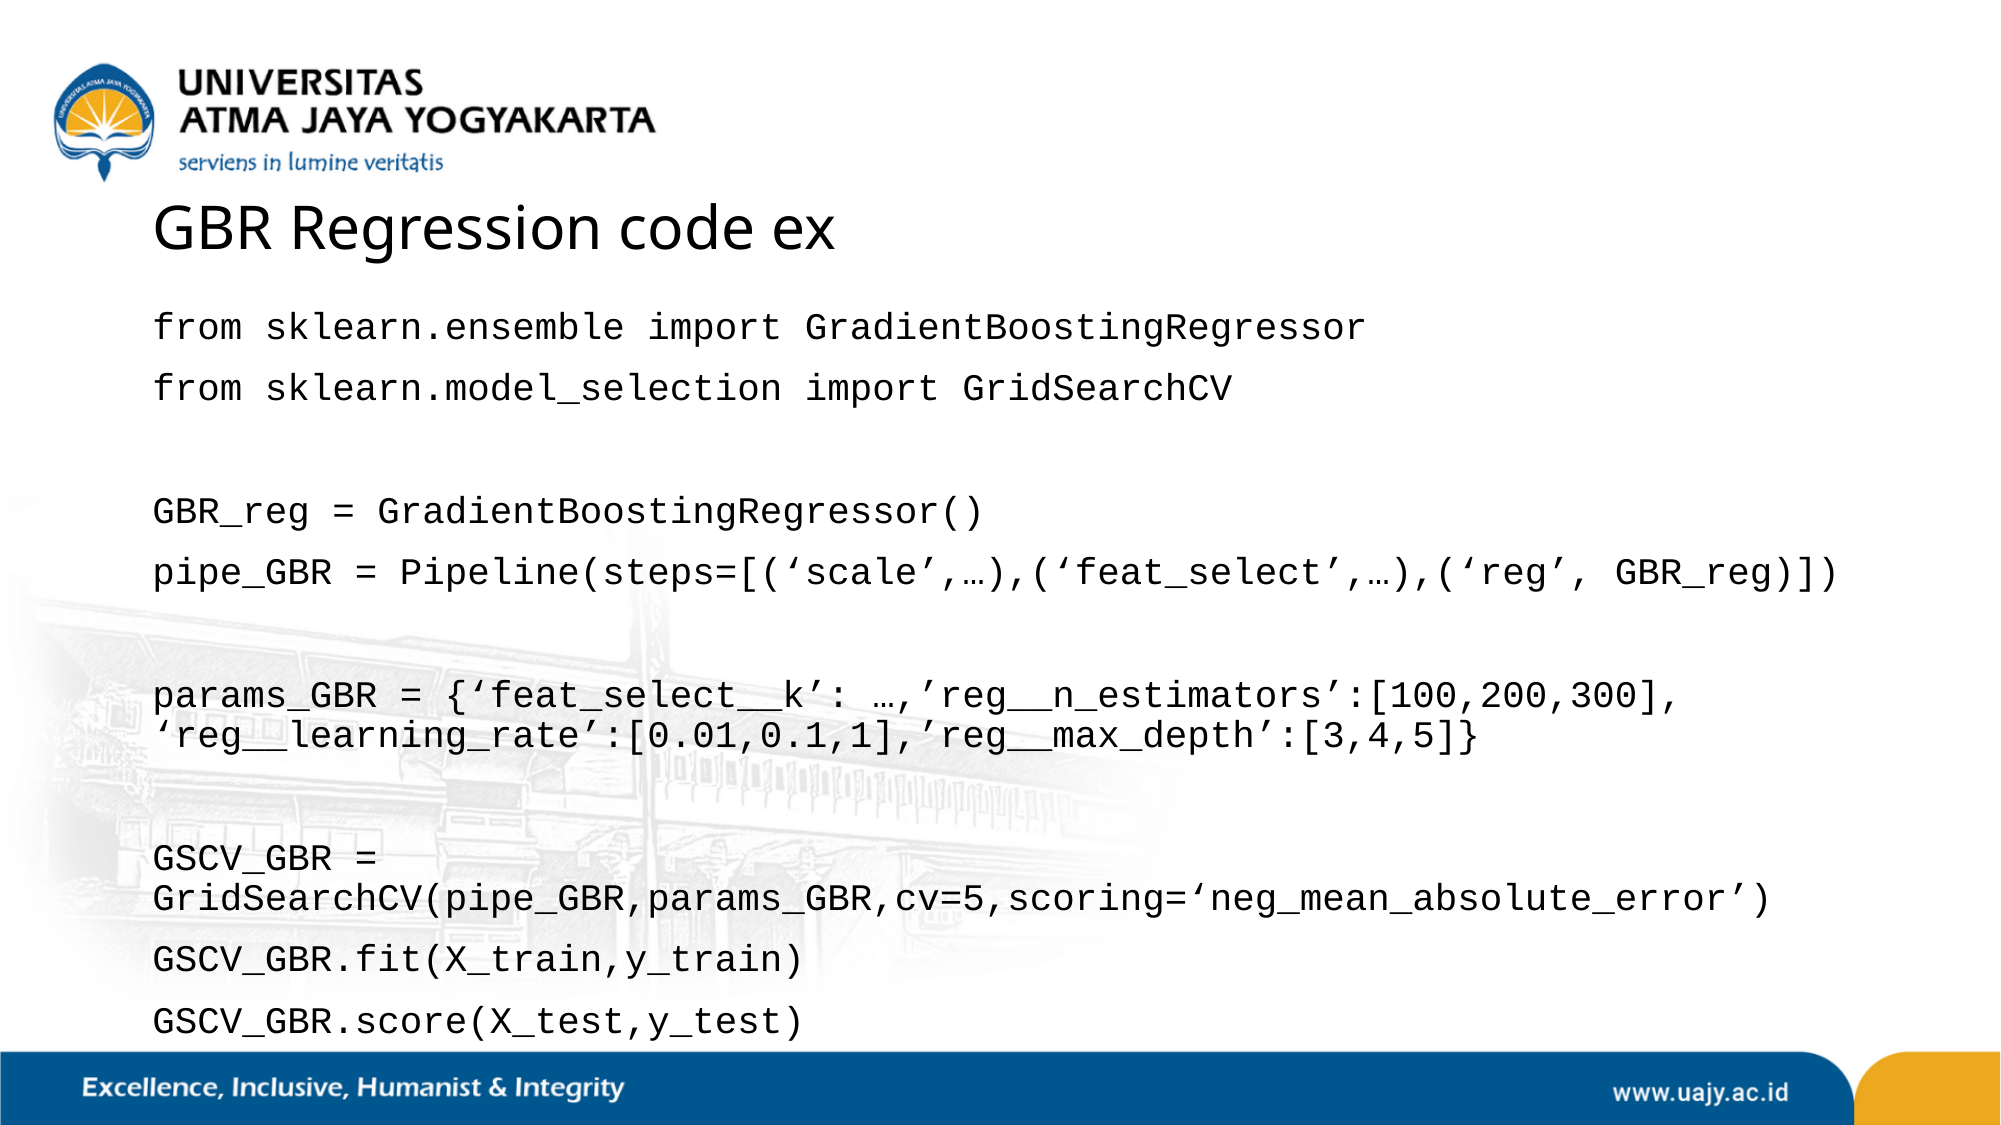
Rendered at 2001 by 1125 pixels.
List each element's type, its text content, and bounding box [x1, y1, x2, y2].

picture [0, 0, 2001, 1125]
title GBR Regression code ex [137, 189, 1863, 271]
list from sklearn.ensemble import GradientBoostingRegressor from sklearn.model_selection import GridSearchCV GBR_reg = GradientBoostingRegressor() pipe_GBR = Pipeline(steps=[(‘scale’,…),(‘feat_select’,…),(‘reg’, GBR_reg)]) params_GBR = {‘feat_select__k’: …,’reg__n_estimators’:[100,200,300], ‘reg__learning_rate’:[0.01,0.1,1],’reg__max_depth’:[3,4,5]} GSCV_GBR = GridSearchCV(pipe_GBR,params_GBR,cv=5,scoring=‘neg_mean_absolute_error’) GSCV_GBR.fit(X_train,y_train) GSCV_GBR.score(X_test,y_test) [137, 299, 1863, 1014]
